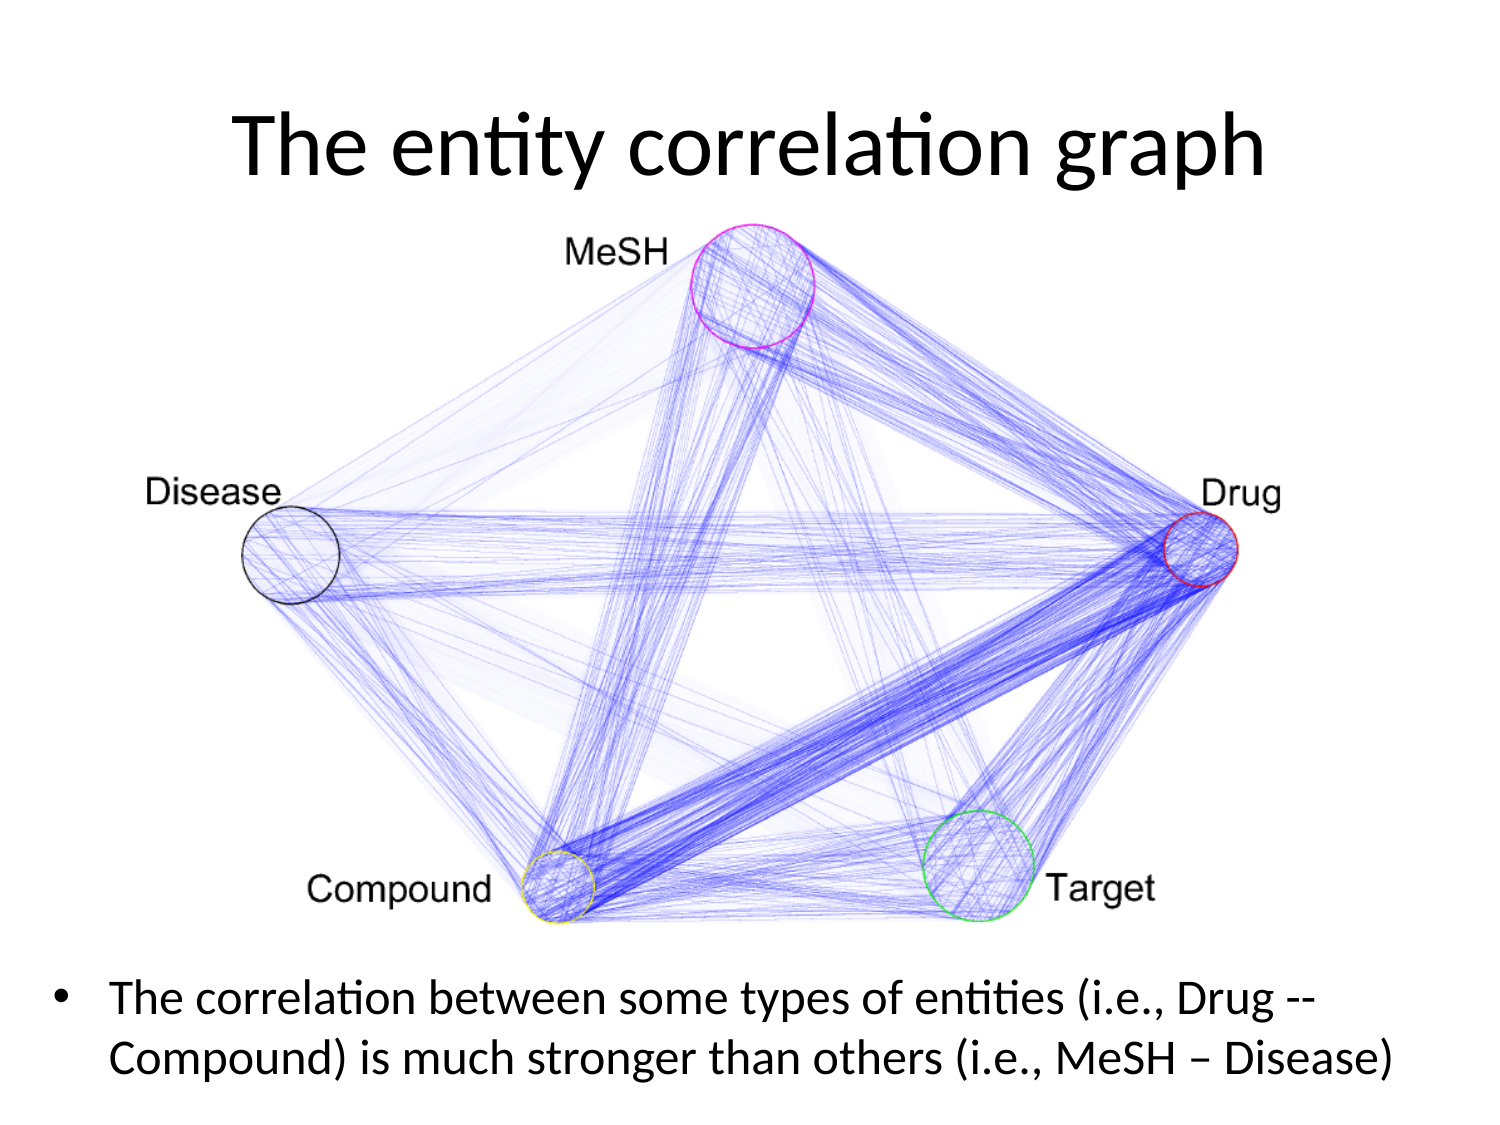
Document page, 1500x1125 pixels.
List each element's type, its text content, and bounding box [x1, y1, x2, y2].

picture [137, 212, 1291, 936]
list The correlation between some types of entities (i.e., Drug -- Compound) is much stronger than others (i.e., MeSH – Disease) [37, 957, 1475, 1125]
title The entity correlation graph [75, 45, 1425, 233]
